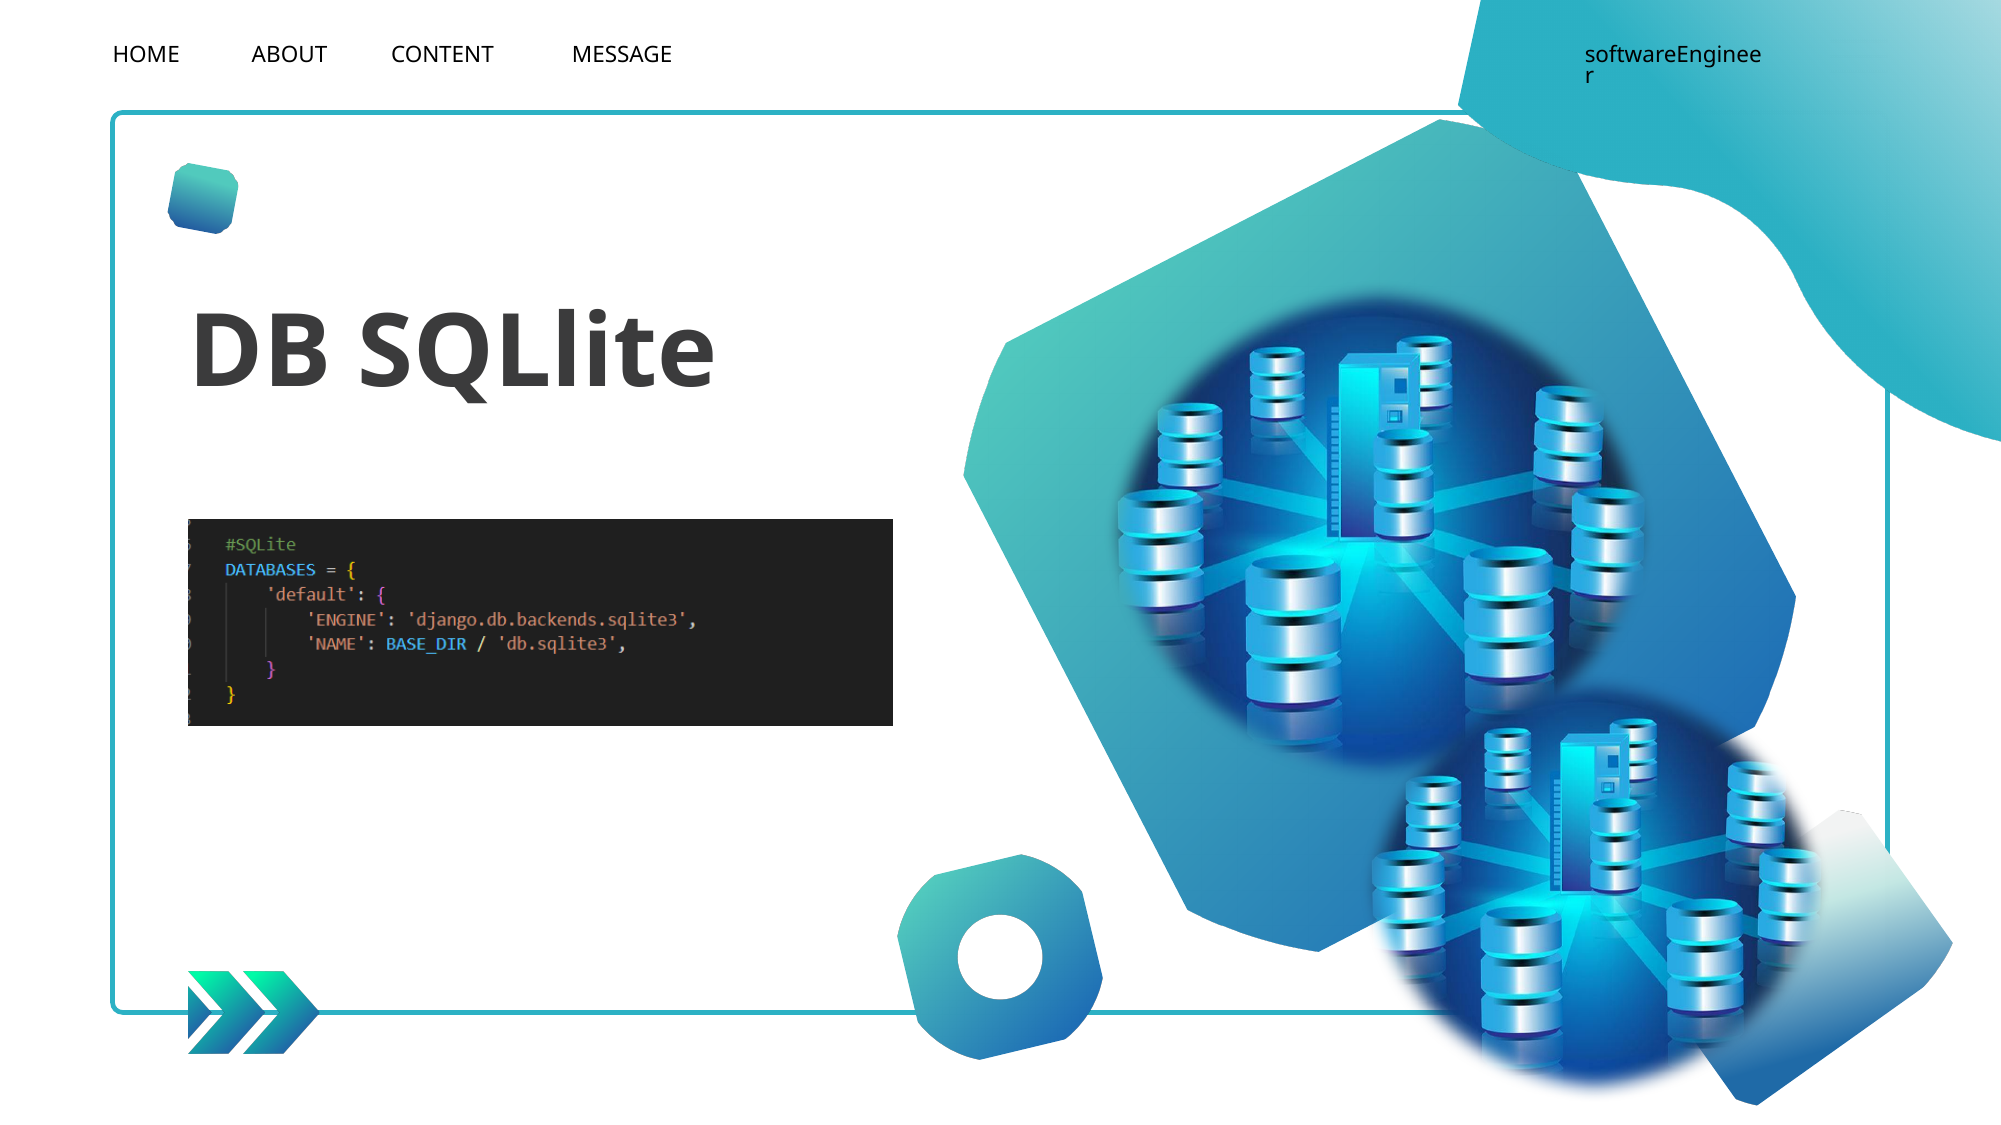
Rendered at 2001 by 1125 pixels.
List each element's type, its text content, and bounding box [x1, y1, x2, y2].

picture [1103, 279, 1830, 1103]
text_box [1830, 851, 1964, 1054]
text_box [112, 112, 1888, 1013]
text_box [1456, 0, 2000, 469]
text_box [1738, 1103, 1761, 1114]
text_box ABOUT [251, 46, 343, 68]
text_box CONTENT [391, 46, 523, 68]
text_box MESSAGE [571, 46, 722, 68]
text_box HOME [112, 46, 204, 68]
picture [187, 519, 893, 726]
text_box [915, 1013, 1115, 1072]
text_box [188, 1013, 320, 1054]
text_box softwareEngineer [1584, 46, 1764, 89]
